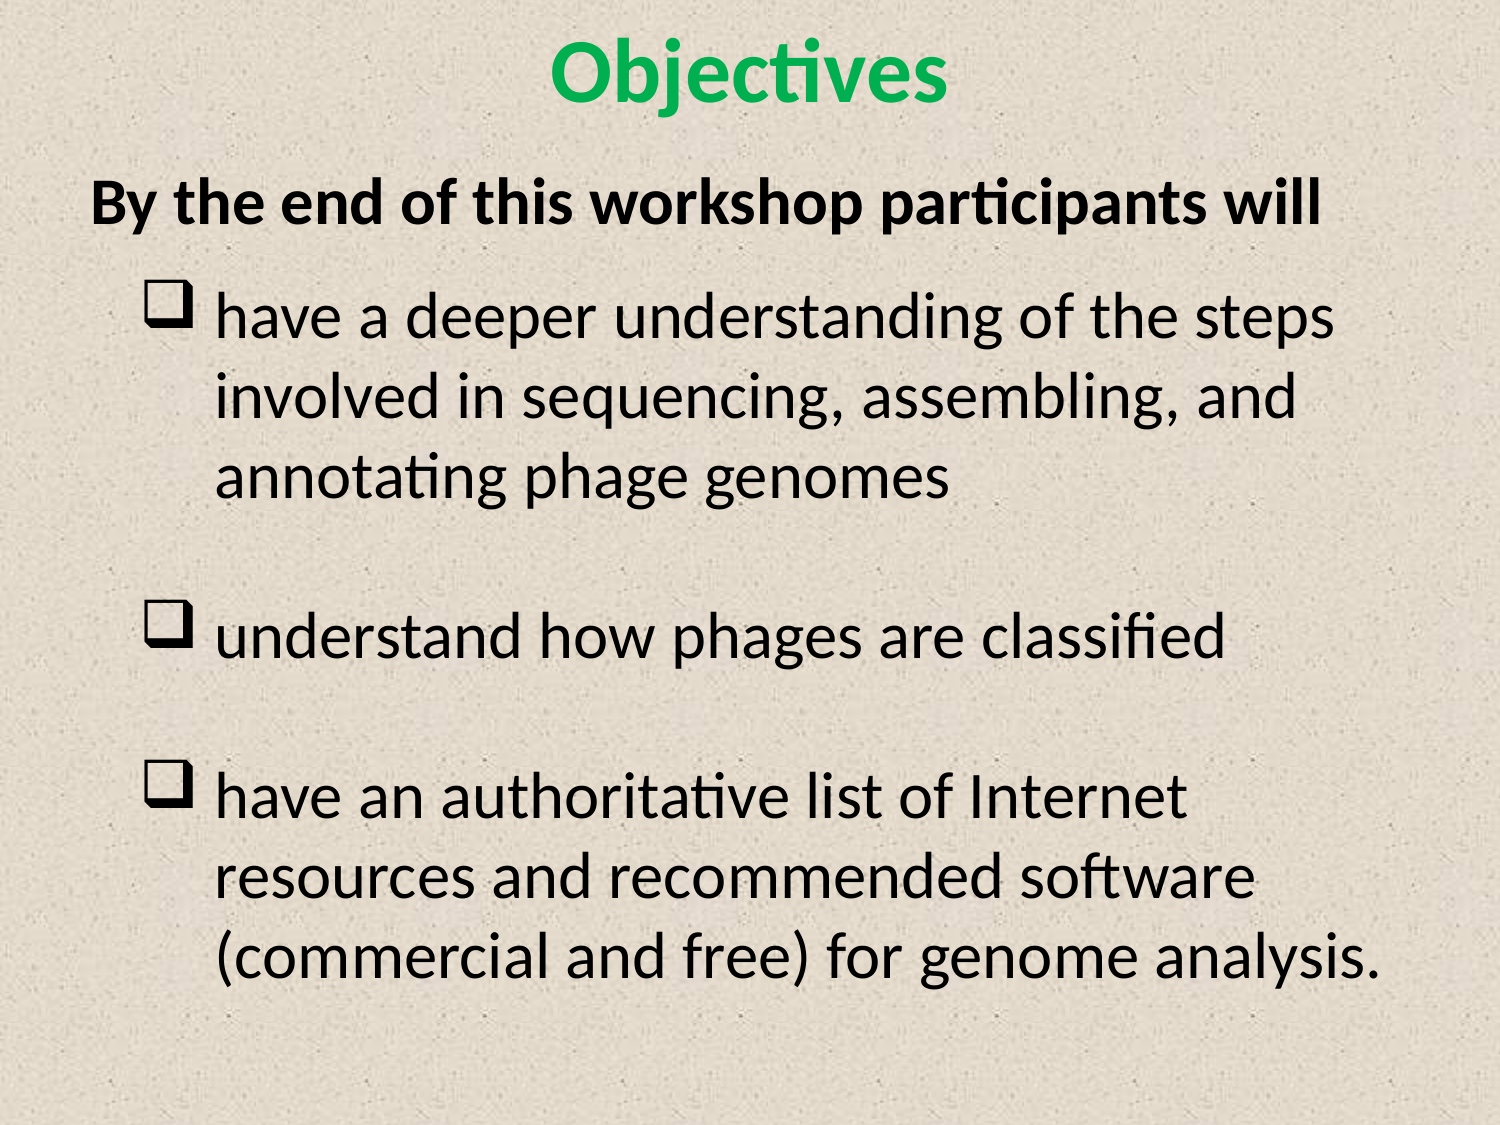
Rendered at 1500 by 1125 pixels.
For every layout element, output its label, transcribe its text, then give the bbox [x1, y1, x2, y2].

title Objectives [75, 0, 1425, 150]
picture [0, 0, 1500, 1125]
text_box have a deeper understanding of the steps involved in sequencing, assembling, and annotating phage genomes understand how phages are classified have an authoritative list of Internet resources and recommended software (commercial and free) for genome analysis. [125, 264, 1425, 1000]
list By the end of this workshop participants will [75, 150, 1425, 288]
